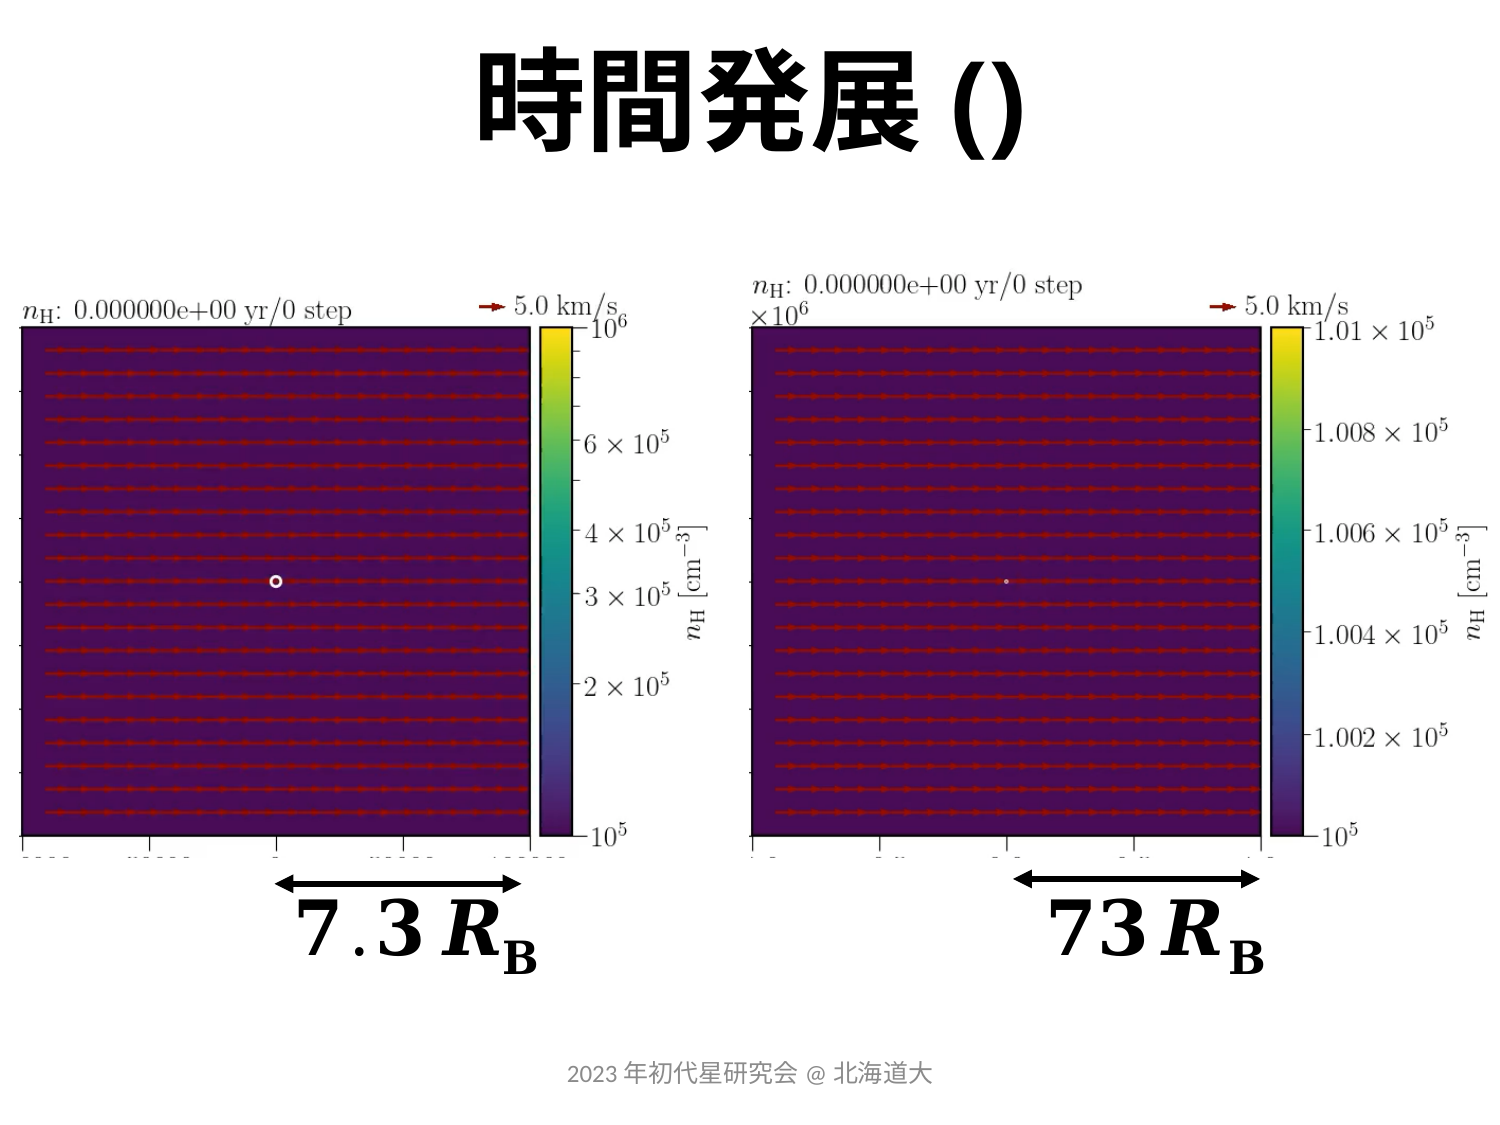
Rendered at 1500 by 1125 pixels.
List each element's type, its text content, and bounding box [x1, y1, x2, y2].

footer 2023年初代星研究会@北海道大 [496, 1042, 1004, 1103]
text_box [748, 266, 1500, 859]
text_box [18, 266, 718, 859]
